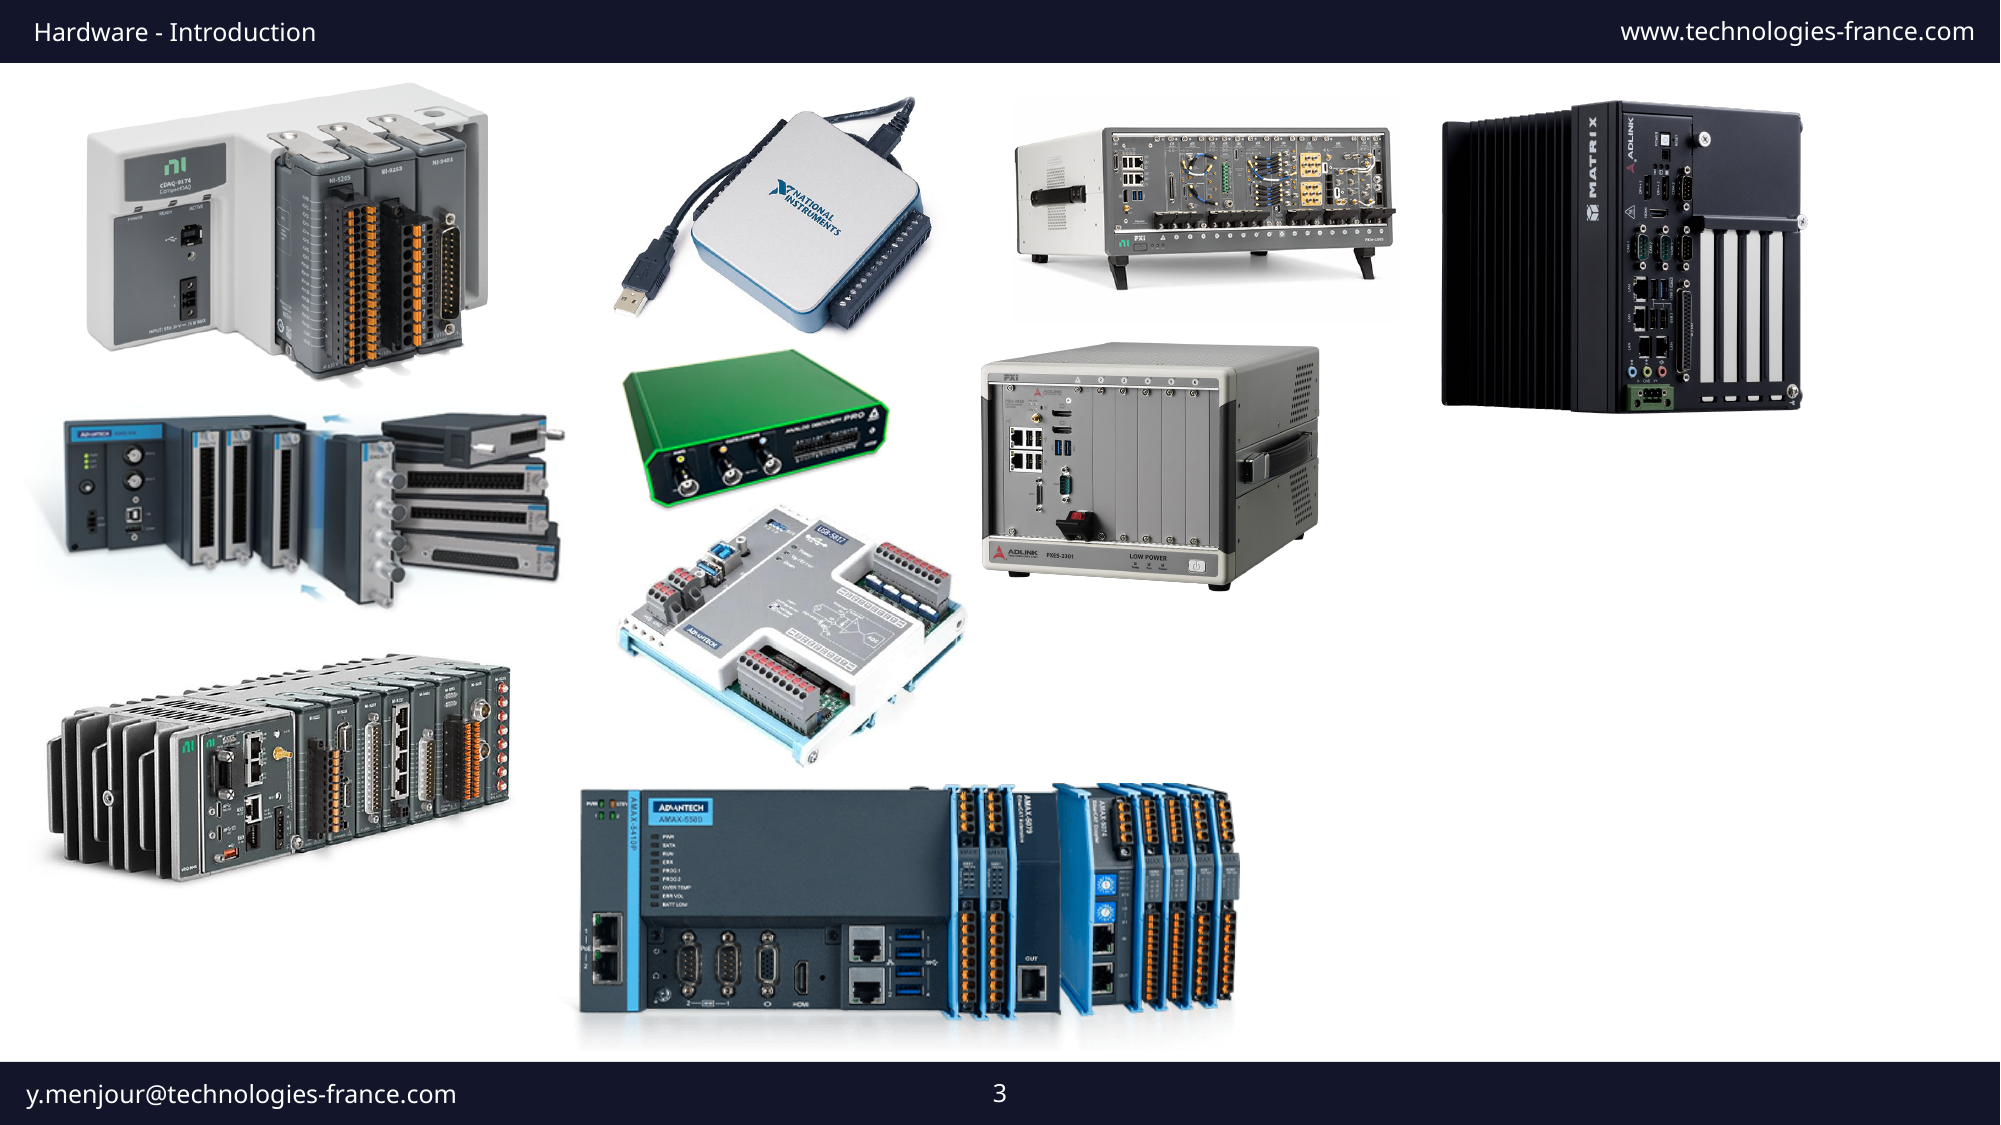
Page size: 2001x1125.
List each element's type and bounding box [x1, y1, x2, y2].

picture [549, 783, 1240, 1101]
picture [23, 628, 538, 897]
picture [587, 75, 1852, 772]
picture [9, 75, 583, 616]
